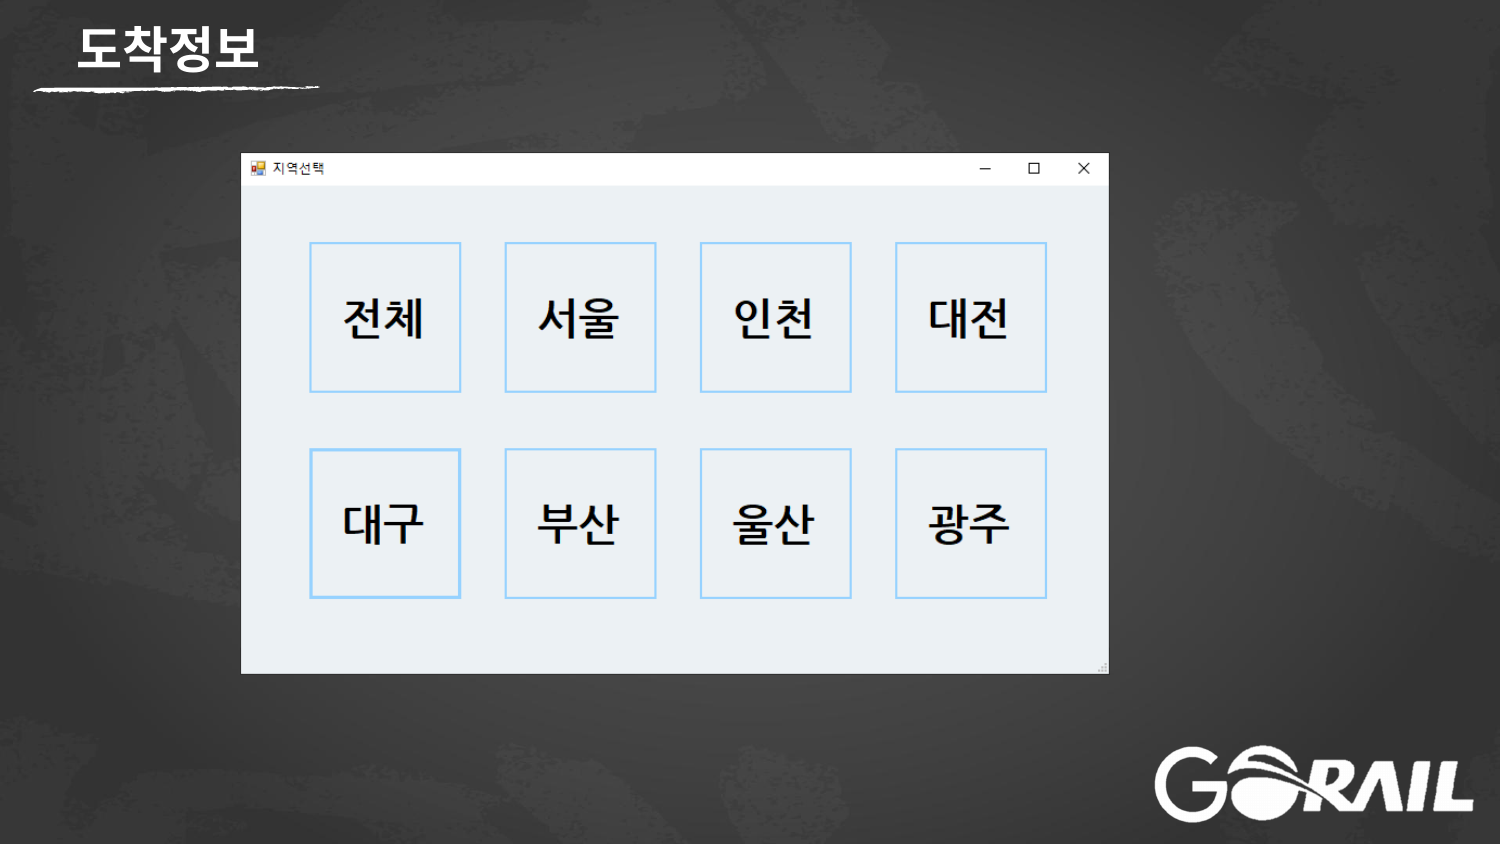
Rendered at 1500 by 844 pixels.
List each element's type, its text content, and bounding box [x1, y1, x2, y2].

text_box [31, 85, 320, 94]
picture [0, 0, 1500, 844]
title 도착정보 [29, 0, 308, 86]
